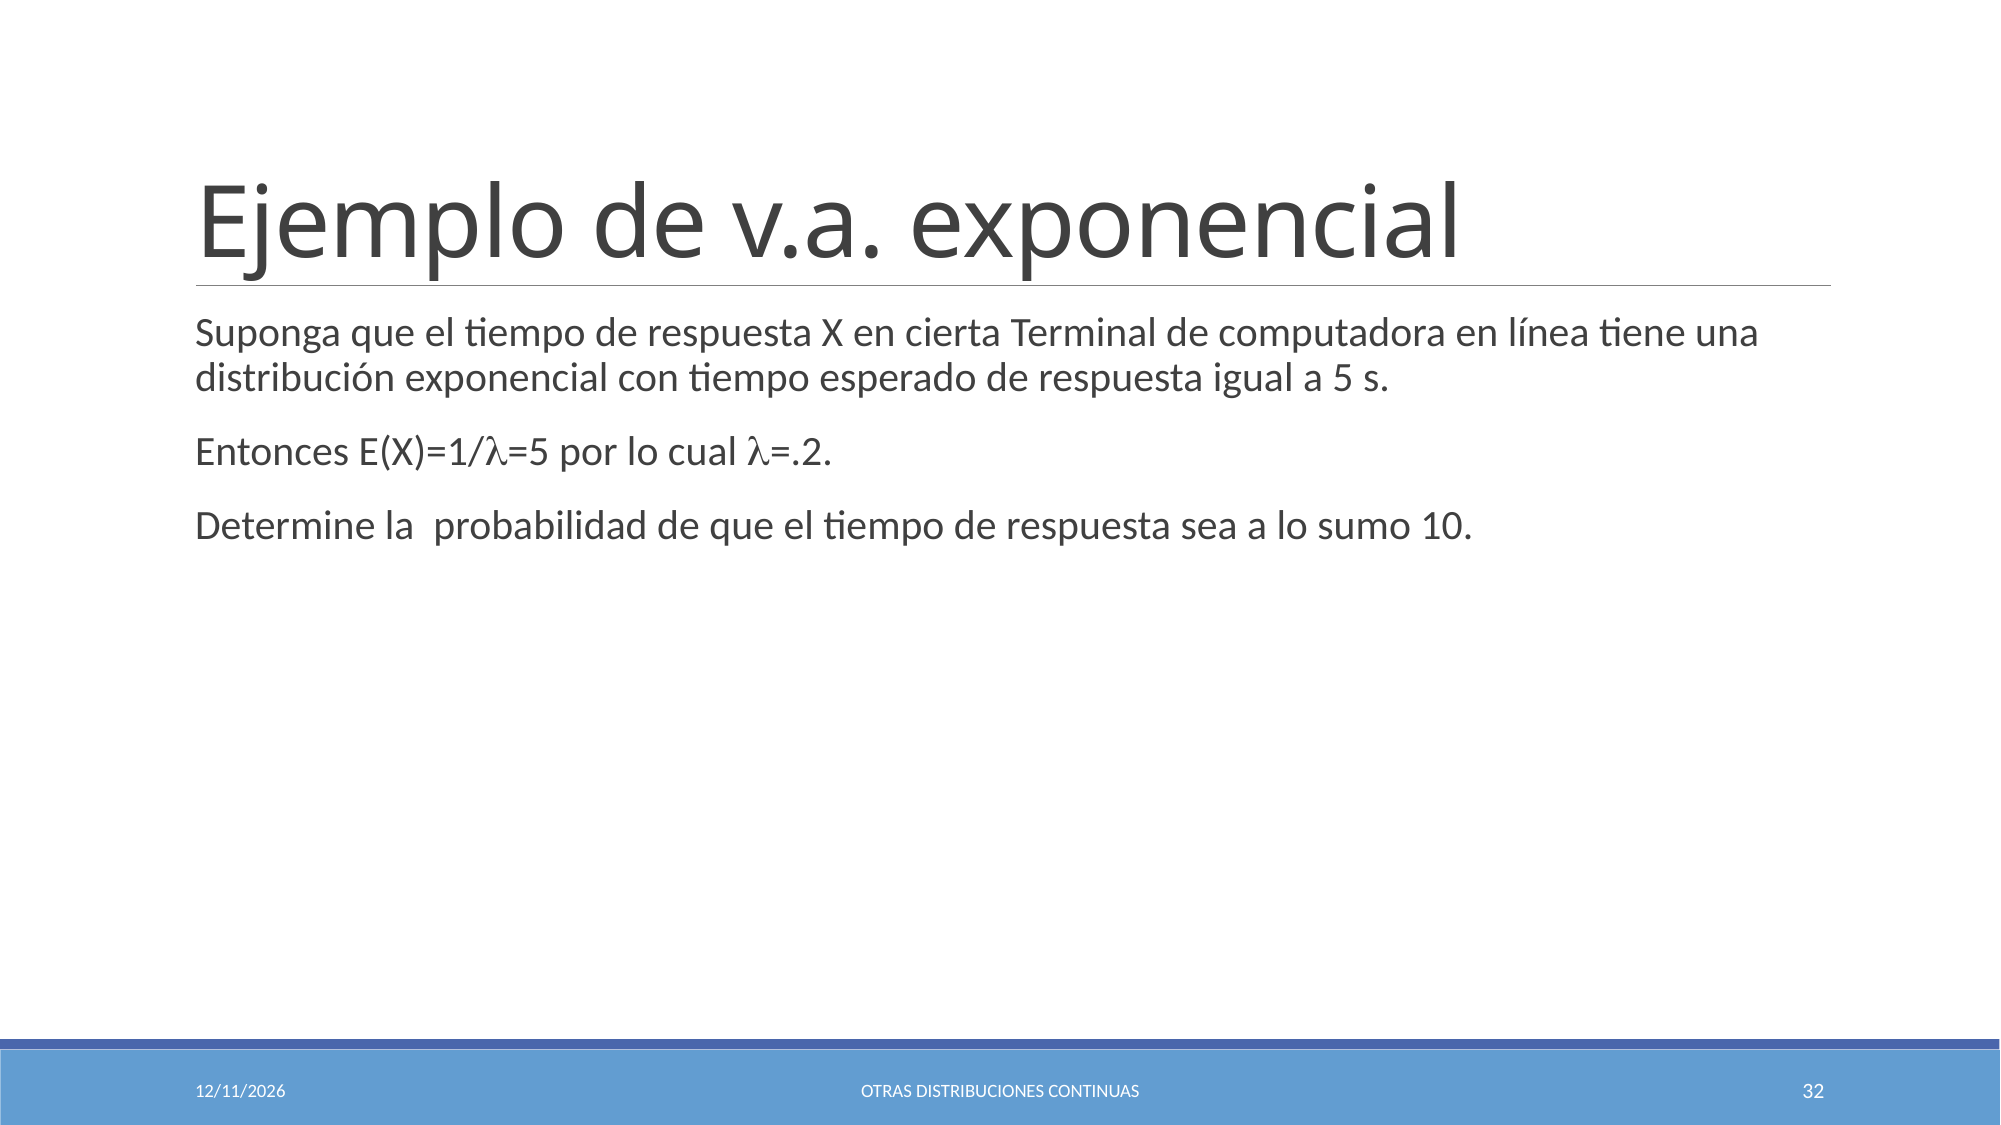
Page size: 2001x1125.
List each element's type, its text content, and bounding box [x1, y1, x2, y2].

footer Otras Distribuciones Continuas [604, 1059, 1396, 1120]
slide_number 32 [1624, 1059, 1840, 1120]
title Ejemplo de v.a. exponencial [180, 47, 1830, 285]
list Suponga que el tiempo de respuesta X en cierta Terminal de computadora en línea tiene una distribución exponencial con tiempo esperado de respuesta igual a 5 s. Entonces E(X)=1/l=5 por lo cual l=.2. Determine la probabilidad de que el tiempo de respuesta sea a lo sumo 10. [180, 302, 1830, 963]
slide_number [180, 1059, 586, 1120]
